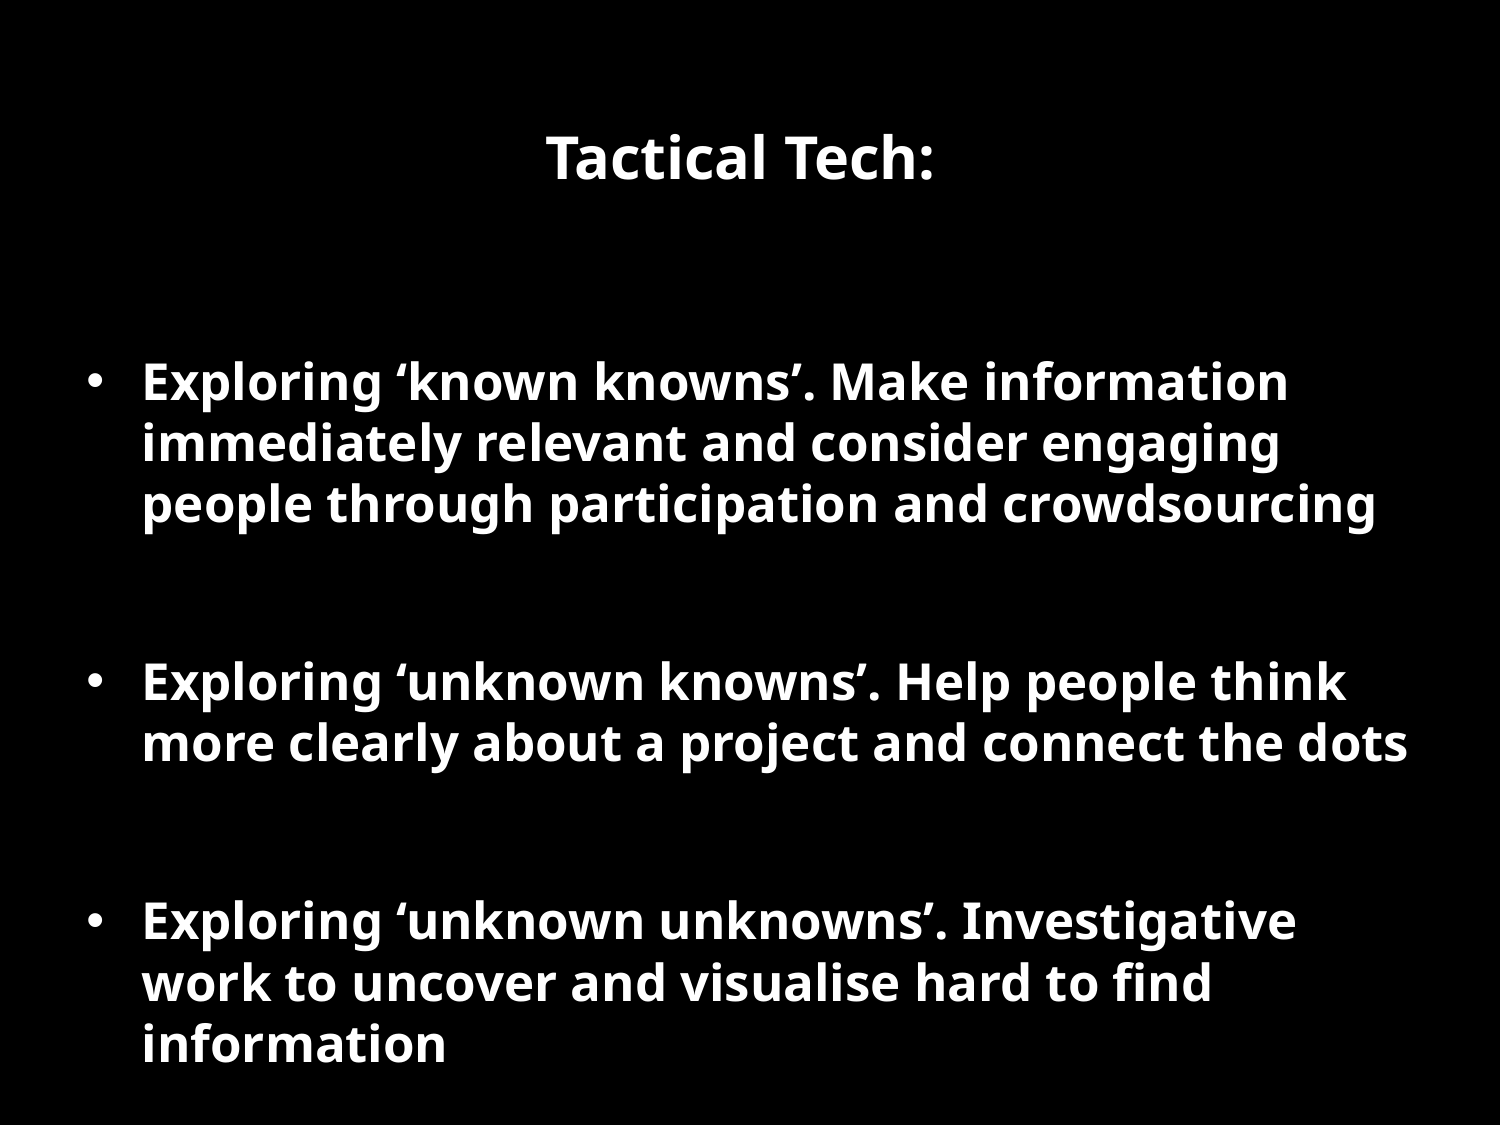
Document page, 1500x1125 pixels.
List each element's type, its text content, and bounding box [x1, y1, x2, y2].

title Tactical Tech: [93, 74, 1388, 238]
list Exploring ‘known knowns’. Make information immediately relevant and consider engaging people through participation and crowdsourcing Exploring ‘unknown knowns’. Help people think more clearly about a project and connect the dots Exploring ‘unknown unknowns’. Investigative work to uncover and visualise hard to find information [71, 341, 1454, 1085]
